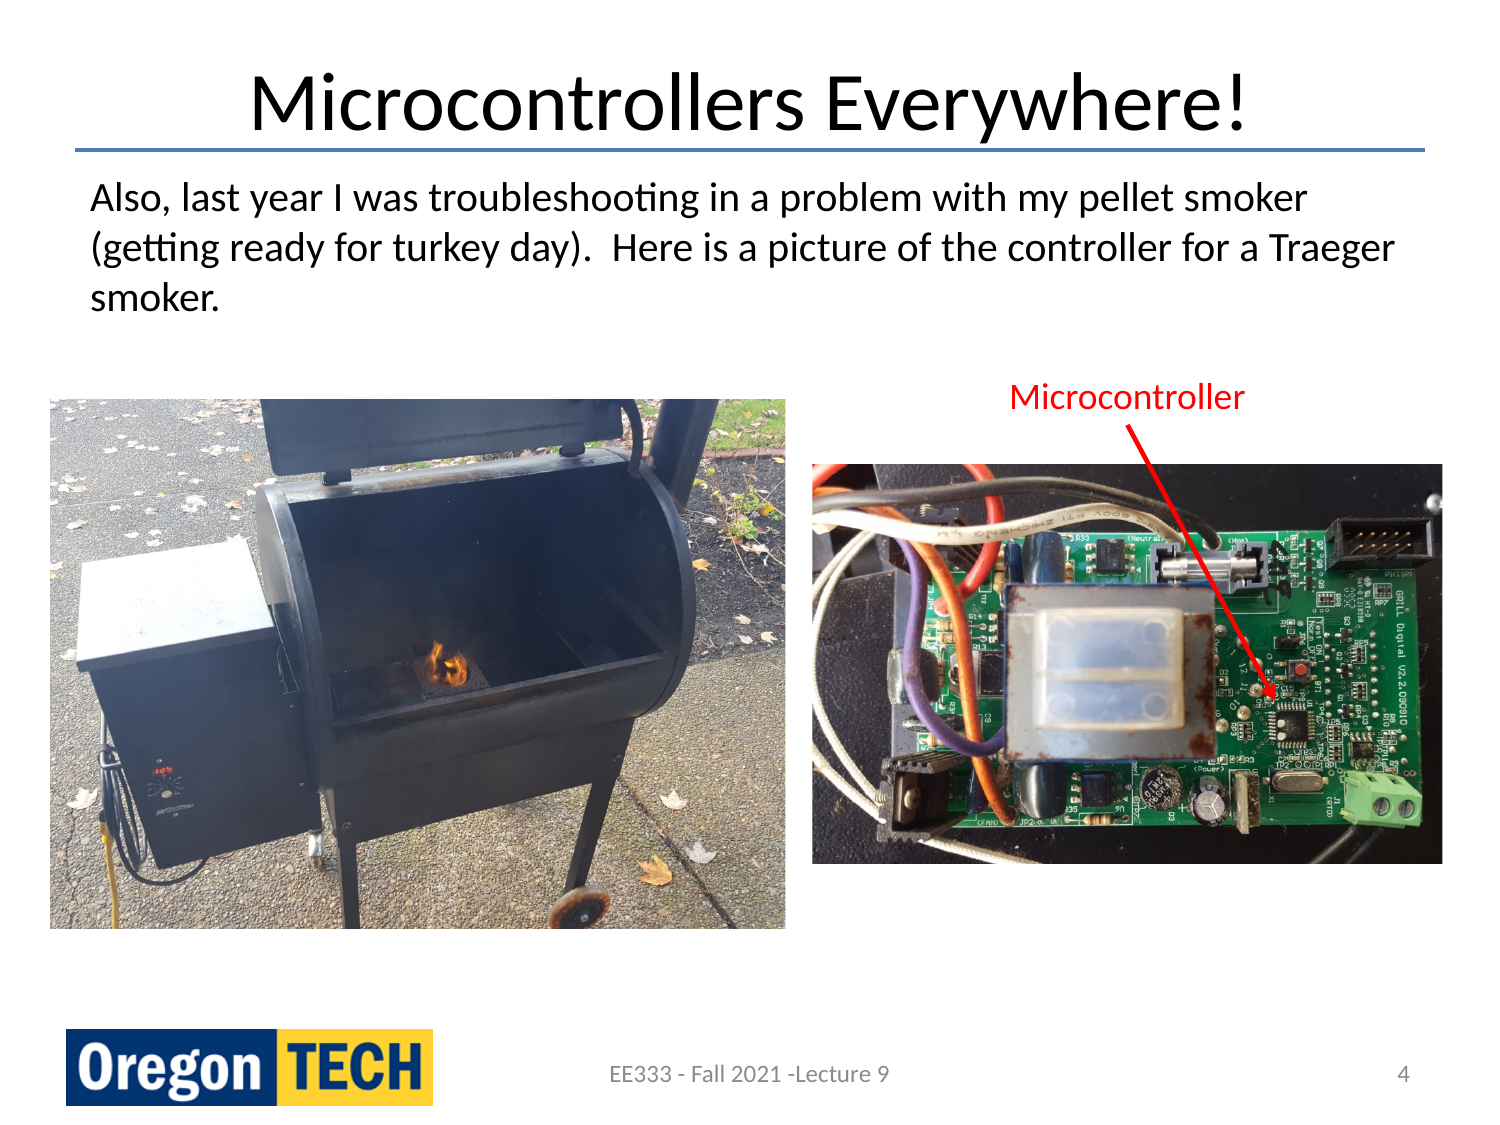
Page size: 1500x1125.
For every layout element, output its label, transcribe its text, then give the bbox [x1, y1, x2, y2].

slide_number 4 [1074, 1042, 1425, 1103]
list Also, last year I was troubleshooting in a problem with my pellet smoker (getting ready for turkey day). Here is a picture of the controller for a Traeger smoker. [75, 162, 1425, 1005]
title Microcontrollers Everywhere! [75, 45, 1425, 150]
picture [66, 1029, 433, 1106]
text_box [1127, 424, 1276, 701]
footer EE333 - Fall 2021 -Lecture 9 [512, 1042, 988, 1103]
picture [812, 463, 1443, 865]
text_box Microcontroller [994, 364, 1261, 425]
picture [49, 399, 786, 929]
